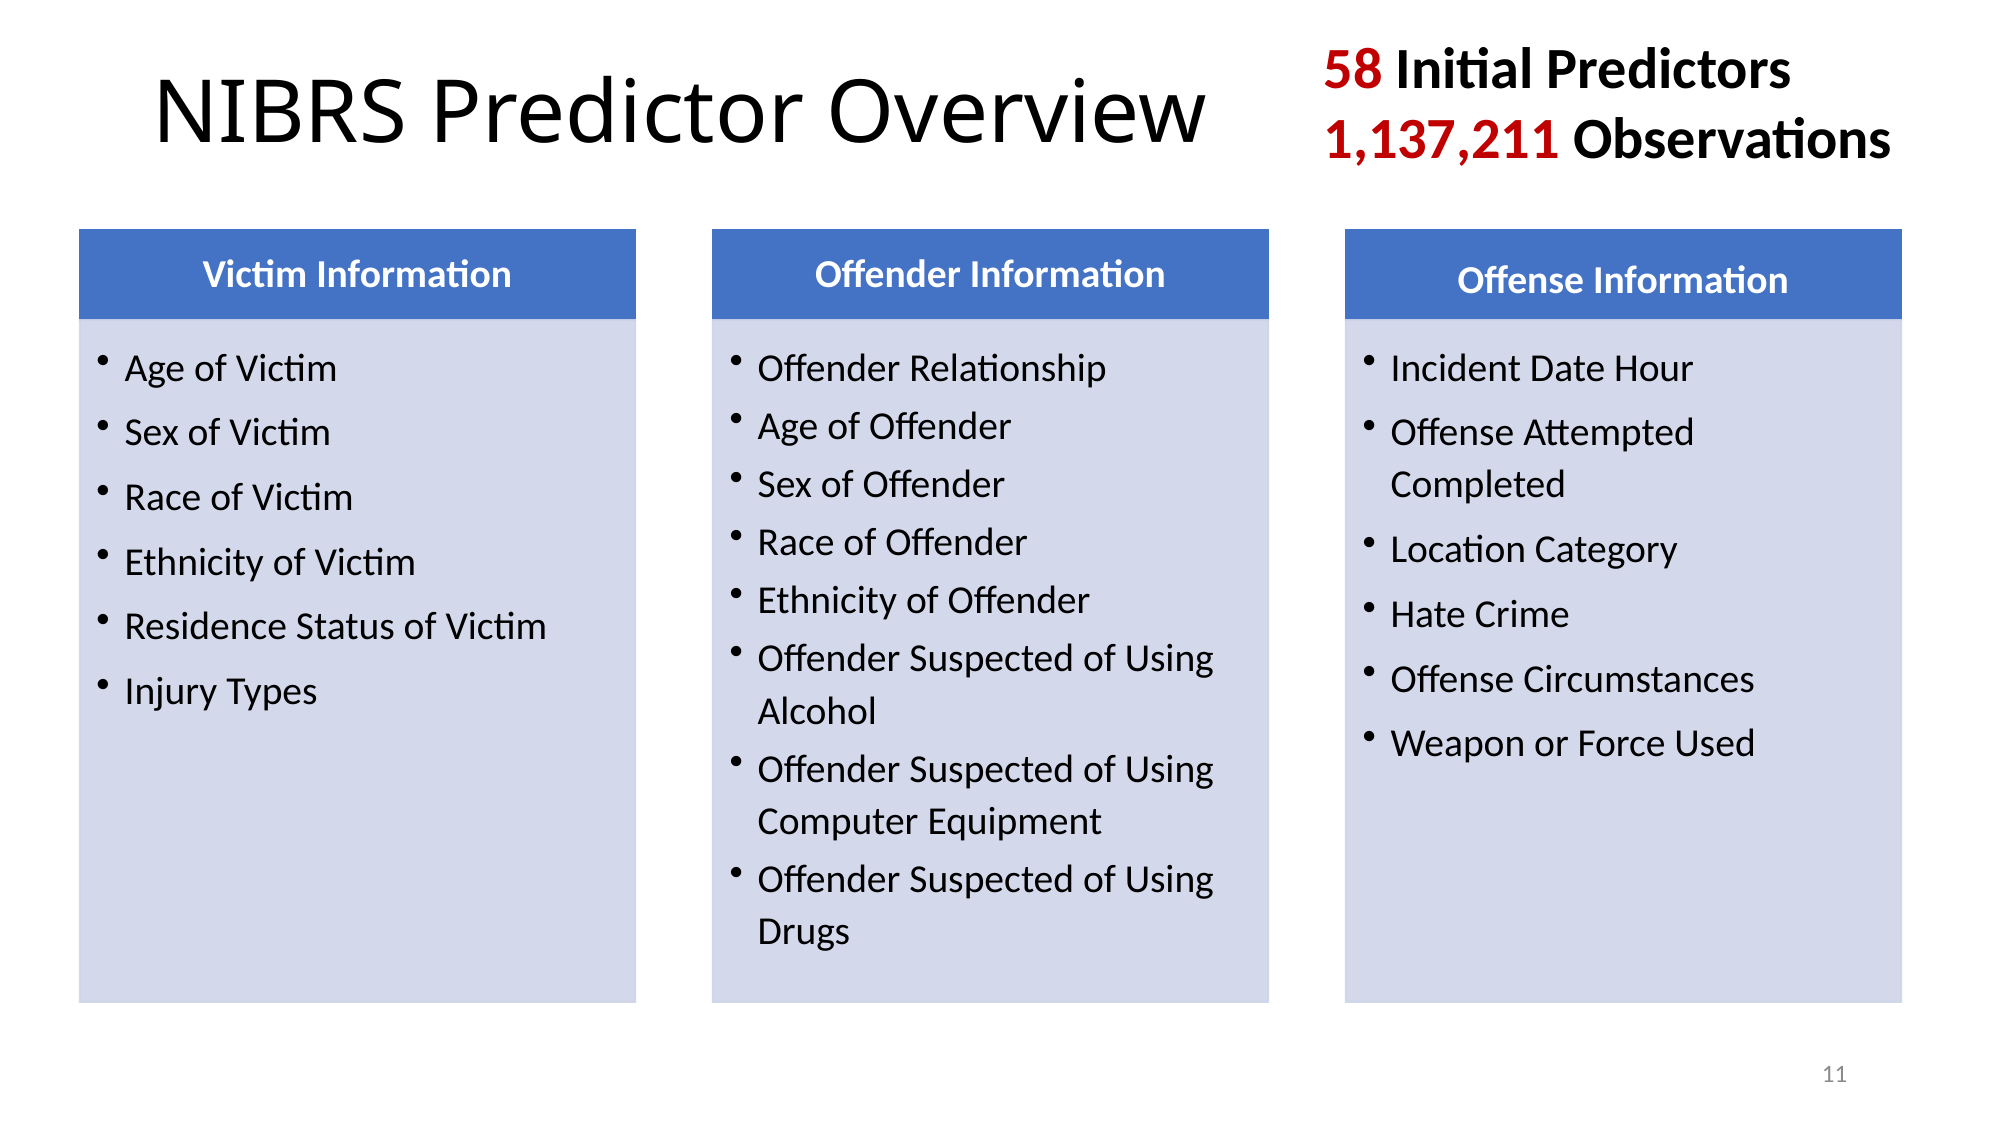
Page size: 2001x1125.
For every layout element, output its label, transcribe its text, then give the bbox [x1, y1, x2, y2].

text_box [79, 218, 1902, 1014]
title NIBRS Predictor Overview [137, 59, 1308, 169]
text_box 58 Initial Predictors 1,137,211 Observations [1308, 22, 1967, 177]
slide_number 11 [1412, 1042, 1863, 1103]
